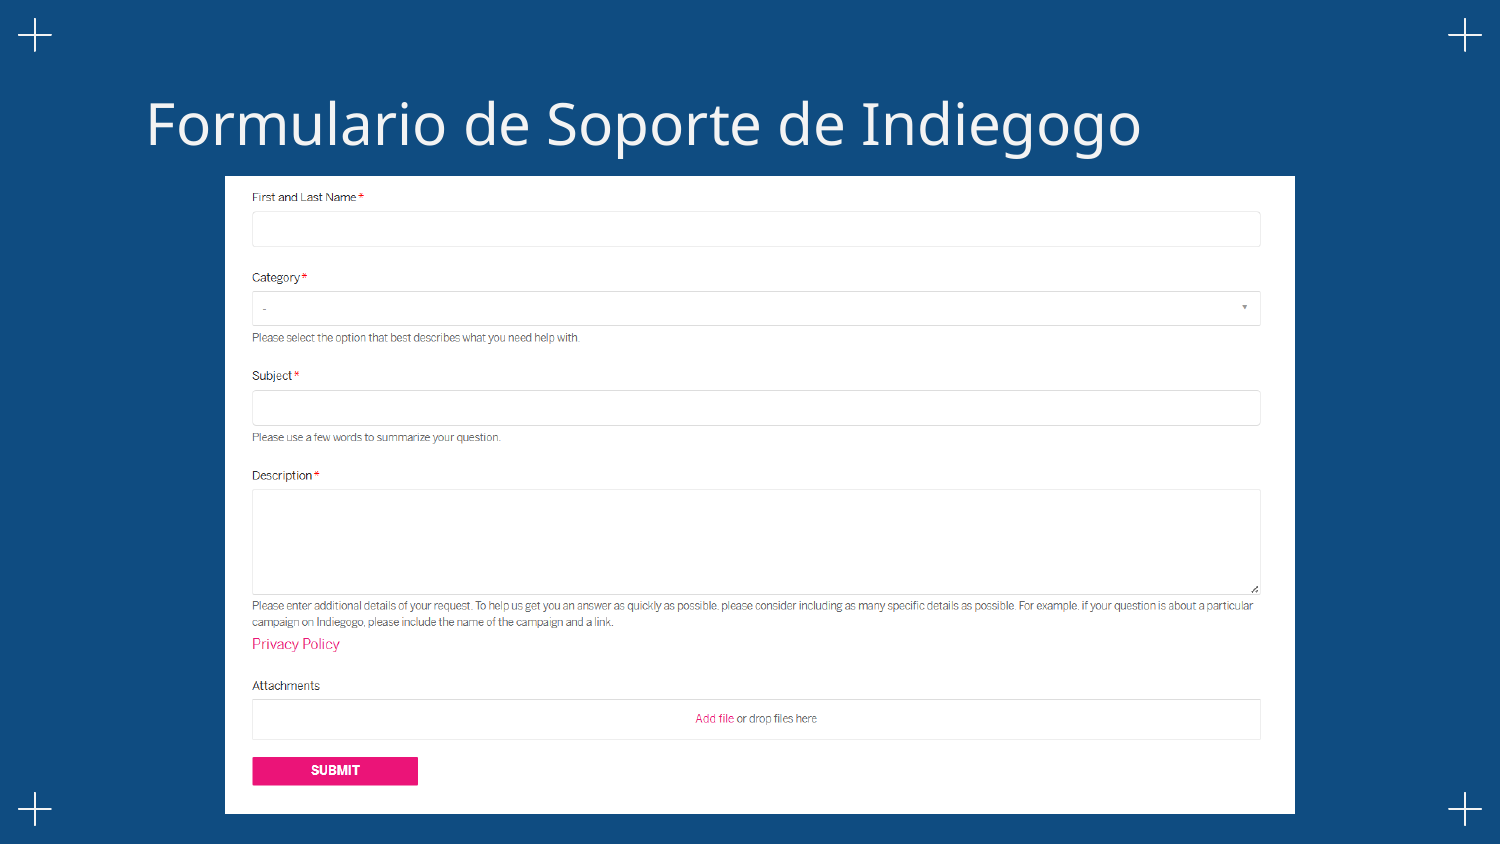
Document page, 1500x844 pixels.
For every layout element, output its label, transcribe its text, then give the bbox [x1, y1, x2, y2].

title Formulario de Soporte de Indiegogo [130, 54, 1398, 191]
picture [224, 176, 1295, 814]
